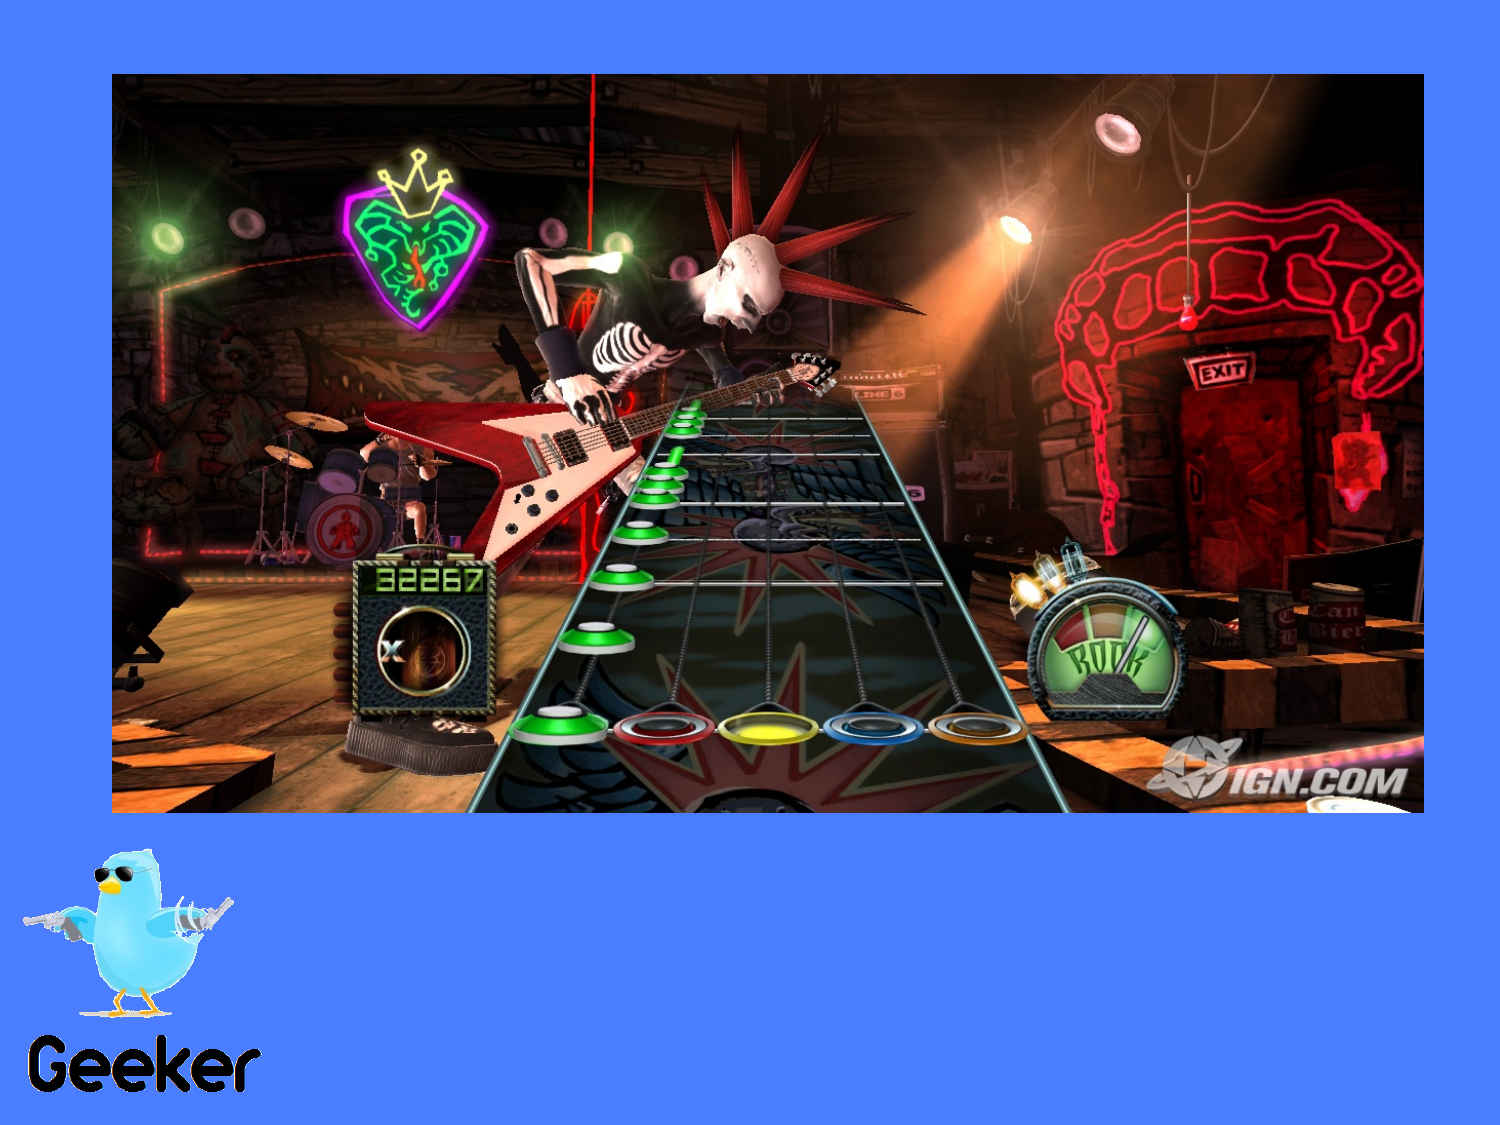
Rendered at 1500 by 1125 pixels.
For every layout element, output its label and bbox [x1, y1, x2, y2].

picture [112, 74, 1424, 813]
picture [0, 837, 276, 1099]
